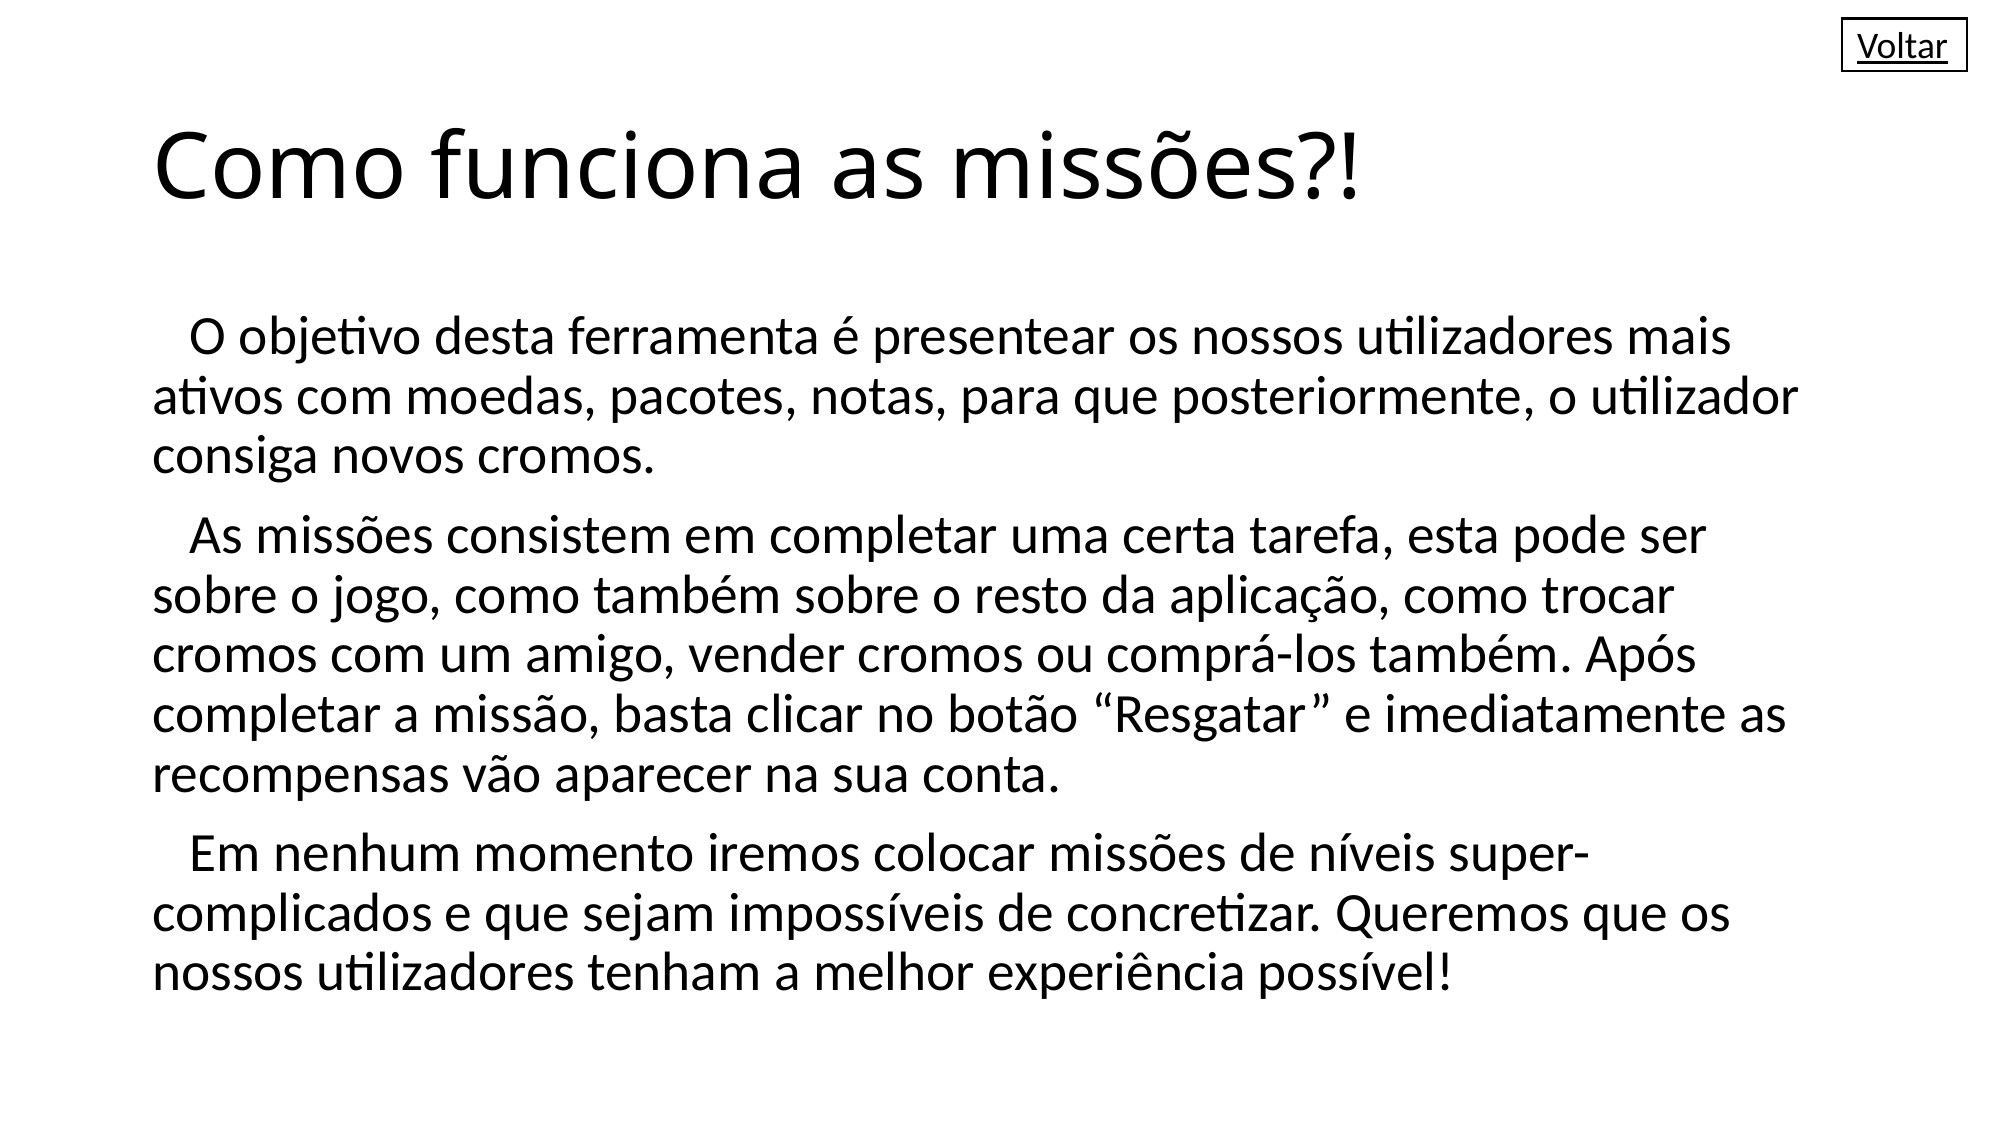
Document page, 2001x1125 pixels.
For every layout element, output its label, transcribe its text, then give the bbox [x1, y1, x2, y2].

text_box Voltar [1842, 13, 2000, 74]
text_box [1841, 17, 1968, 72]
title Como funciona as missões?! [137, 59, 1863, 278]
list O objetivo desta ferramenta é presentear os nossos utilizadores mais ativos com moedas, pacotes, notas, para que posteriormente, o utilizador consiga novos cromos. As missões consistem em completar uma certa tarefa, esta pode ser sobre o jogo, como também sobre o resto da aplicação, como trocar cromos com um amigo, vender cromos ou comprá-los também. Após completar a missão, basta clicar no botão “Resgatar” e imediatamente as recompensas vão aparecer na sua conta. Em nenhum momento iremos colocar missões de níveis super-complicados e que sejam impossíveis de concretizar. Queremos que os nossos utilizadores tenham a melhor experiência possível! [137, 299, 1863, 1014]
